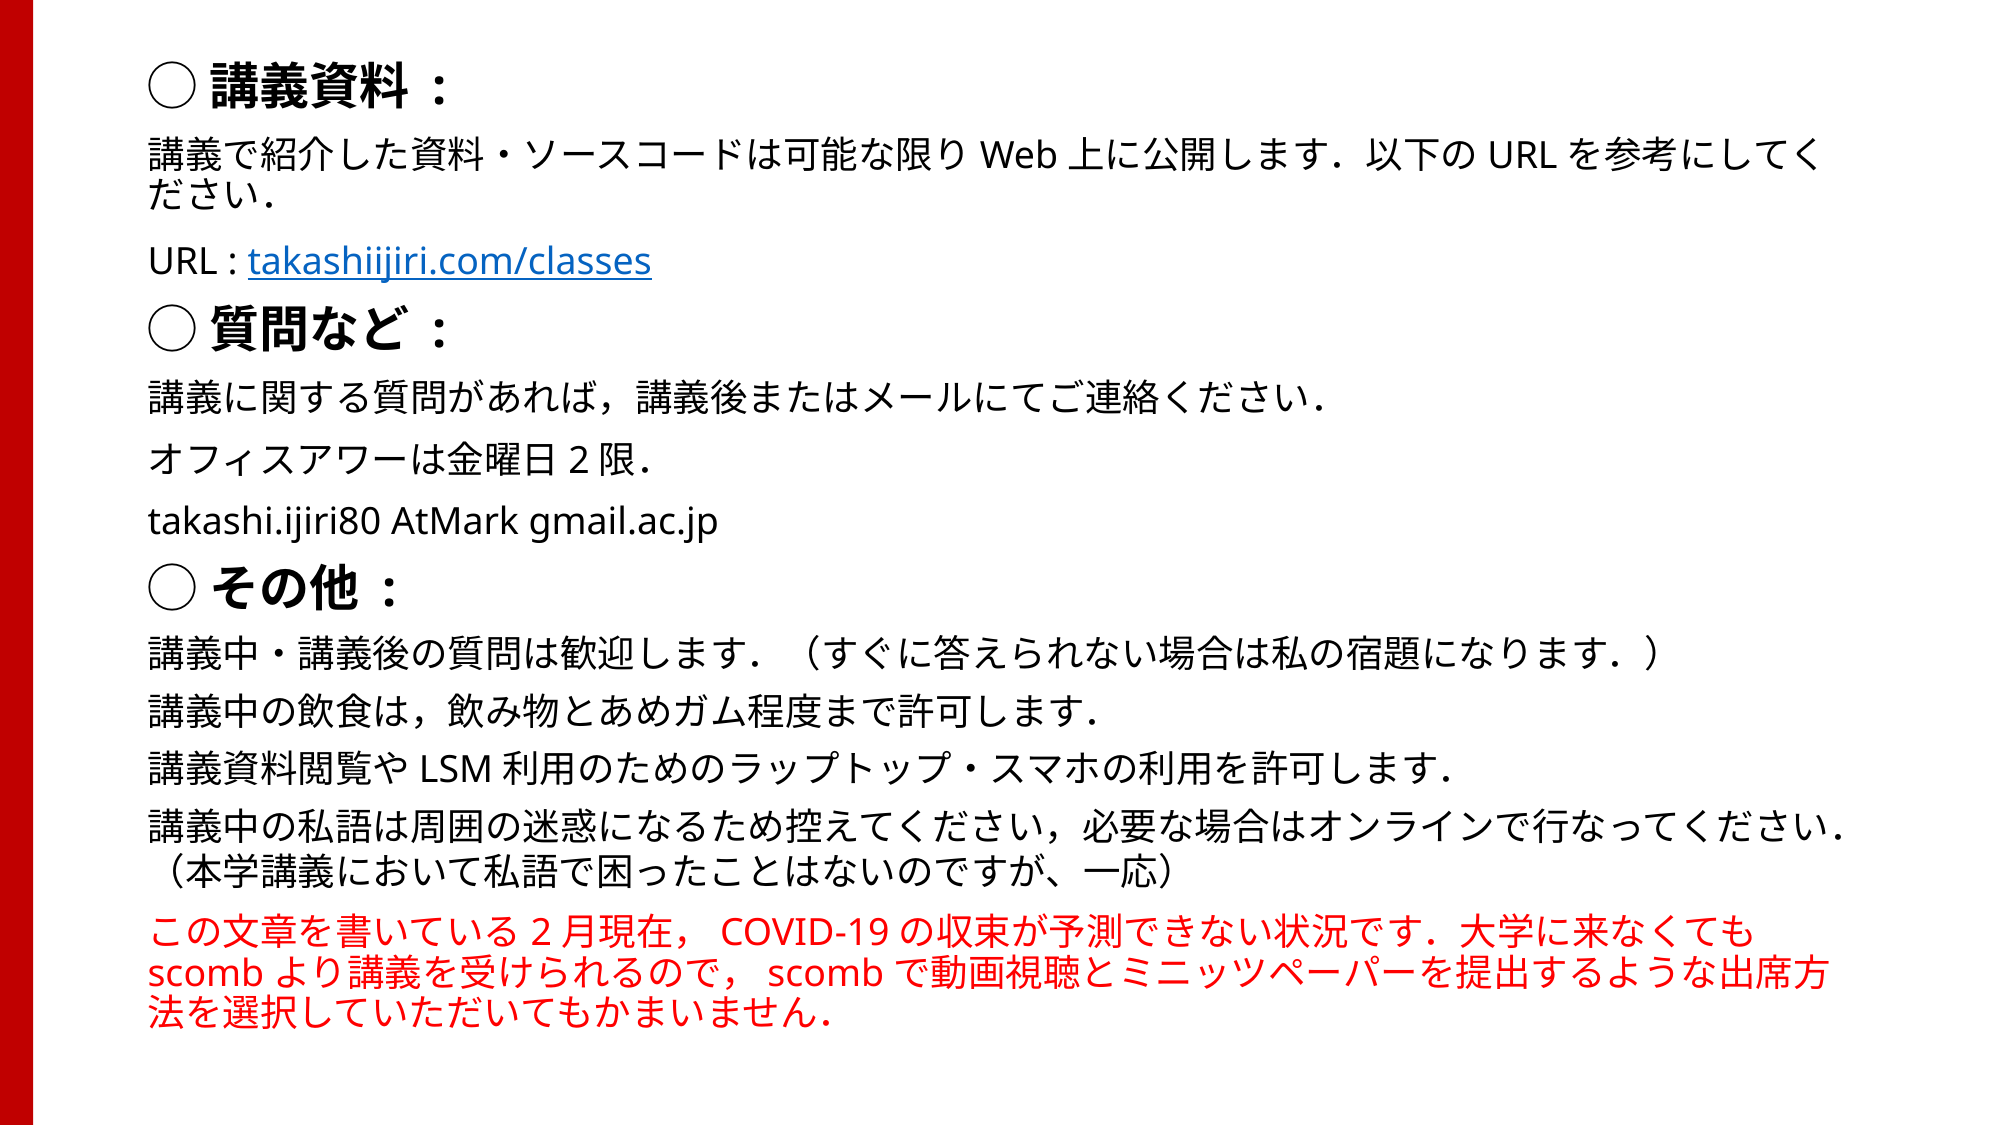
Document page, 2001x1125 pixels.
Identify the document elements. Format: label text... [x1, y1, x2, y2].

list ◯講義資料 : 講義で紹介した資料・ソースコードは可能な限りWeb上に公開します．以下のURLを参考にしてください． URL : takashiijiri.com/classes ◯質問など : 講義に関する質問があれば，講義後またはメールにてご連絡ください． オフィスアワーは金曜日2限． takashi.ijiri80 AtMark gmail.ac.jp ◯その他 : 講義中・講義後の質問は歓迎します．（すぐに答えられない場合は私の宿題になります．） 講義中の飲食は，飲み物とあめガム程度まで許可します． 講義資料閲覧やLSM利用のためのラップトップ・スマホの利用を許可します． 講義中の私語は周囲の迷惑になるため控えてください，必要な場合はオンラインで行なってください．（本学講義において私語で困ったことはないのですが、一応） この文章を書いている2月現在，COVID-19の収束が予測できない状況です．大学に来なくてもscombより講義を受けられるので，scombで動画視聴とミニッツペーパーを提出するような出席方法を選択していただいてもかまいません． [132, 53, 1852, 1077]
